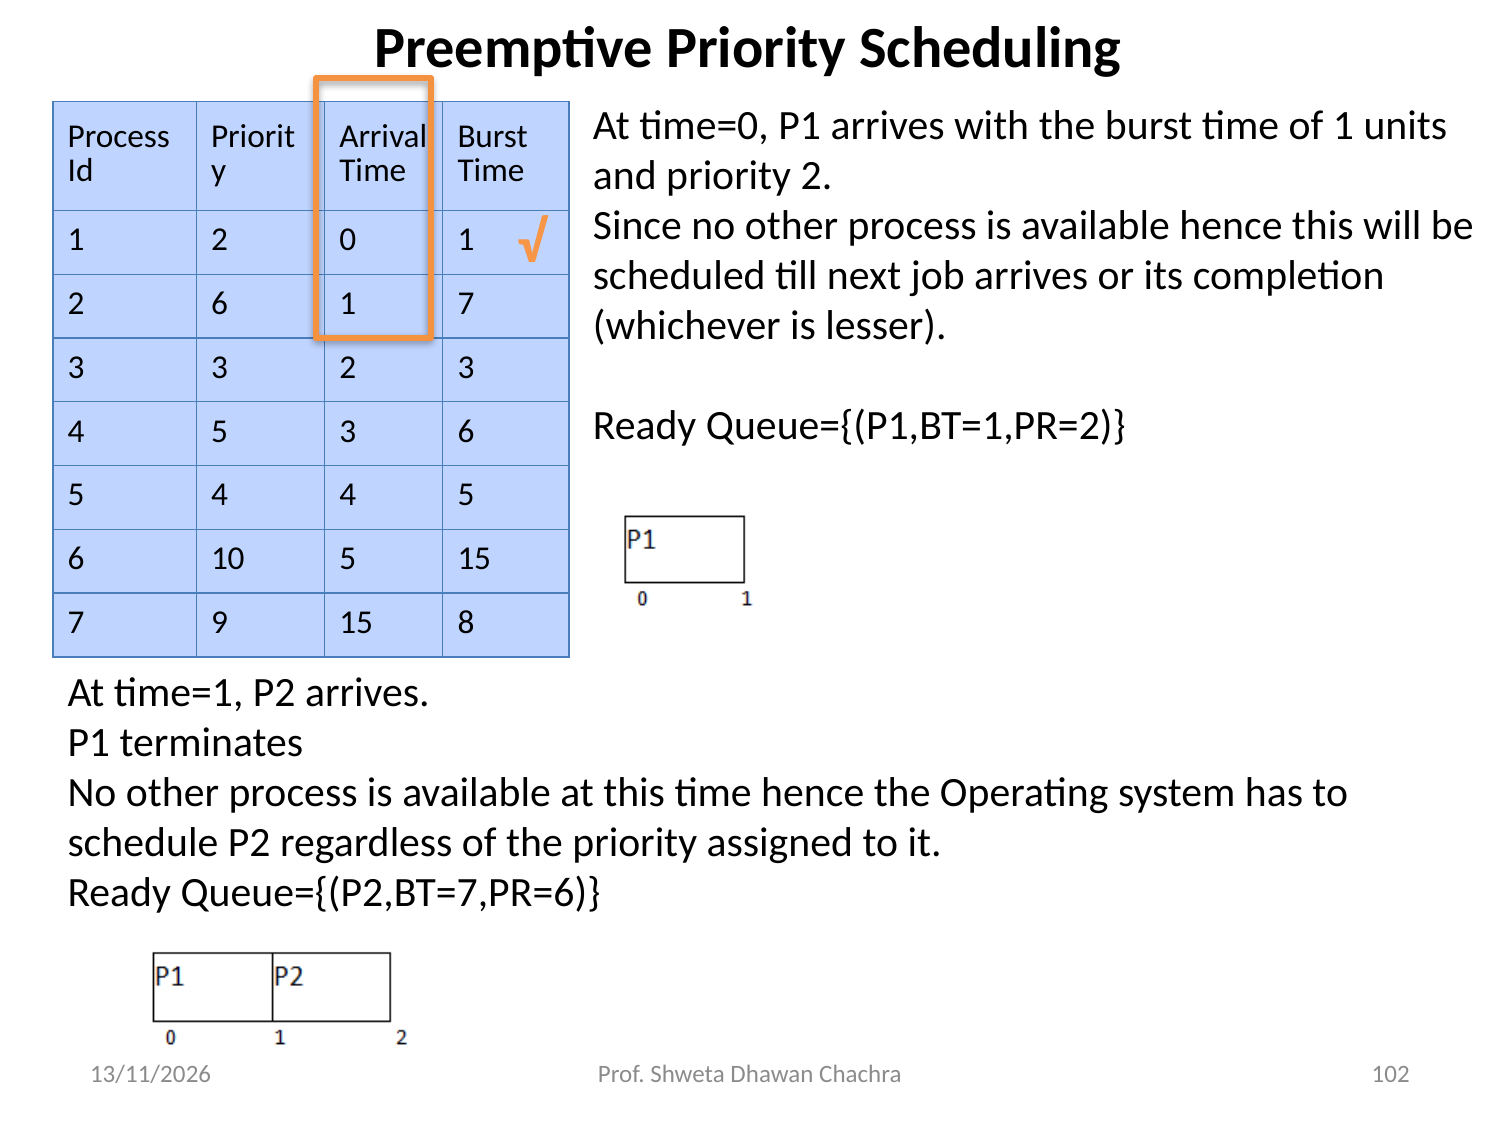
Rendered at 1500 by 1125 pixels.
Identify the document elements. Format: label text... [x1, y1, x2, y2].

table_cell 6 [197, 275, 310, 337]
table_cell 1 [443, 211, 502, 274]
table_cell 1 [437, 275, 442, 337]
table_cell 10 [197, 530, 324, 592]
table_cell 6 [54, 530, 196, 592]
table_cell 5 [325, 530, 442, 592]
picture [141, 943, 432, 1051]
table_cell 4 [197, 466, 324, 529]
table_cell 2 [197, 211, 310, 274]
table_cell 4 [325, 466, 442, 529]
table_cell 4 [54, 402, 196, 465]
table_cell 3 [443, 339, 568, 401]
table_cell 0 [437, 211, 442, 274]
table_cell 9 [197, 594, 324, 656]
table_cell 1 [562, 211, 568, 274]
text_box [315, 77, 432, 339]
table_cell 3 [325, 402, 442, 465]
table_header Arrival Time [437, 102, 442, 210]
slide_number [75, 1042, 425, 1103]
table_cell 2 [325, 339, 442, 401]
text_box At time=1, P2 arrives. P1 terminates No other process is available at this time hence the Operating system has to schedule P2 regardless of the priority assigned to it. Ready Queue={(P2,BT=7,PR=6)} [52, 656, 1423, 972]
table_cell 5 [197, 402, 324, 465]
title Preemptive Priority Scheduling [73, 0, 1424, 92]
slide_number 102 [1074, 1042, 1425, 1103]
table_cell 15 [443, 530, 568, 592]
text_box √ [502, 196, 562, 281]
table_cell 5 [443, 466, 568, 529]
table_cell 1 [54, 211, 196, 274]
footer Prof. Shweta Dhawan Chachra [512, 1042, 988, 1103]
table_cell 8 [443, 594, 568, 656]
table_header Priority [197, 102, 310, 210]
table_header Process Id [54, 102, 196, 210]
table_cell 3 [54, 339, 196, 401]
table_cell 6 [443, 402, 568, 465]
table_cell 15 [325, 594, 442, 656]
table_cell 5 [54, 466, 196, 529]
table_header Burst Time [443, 102, 568, 210]
picture [619, 508, 764, 613]
text_box At time=0, P1 arrives with the burst time of 1 units and priority 2. Since no other process is available hence this will be scheduled till next job arrives or its completion (whichever is lesser). Ready Queue={(P1,BT=1,PR=2)} [578, 90, 1500, 455]
table_cell 3 [197, 339, 324, 401]
table_cell 2 [54, 275, 196, 337]
table_cell 7 [443, 275, 568, 337]
table_cell 7 [54, 594, 196, 656]
